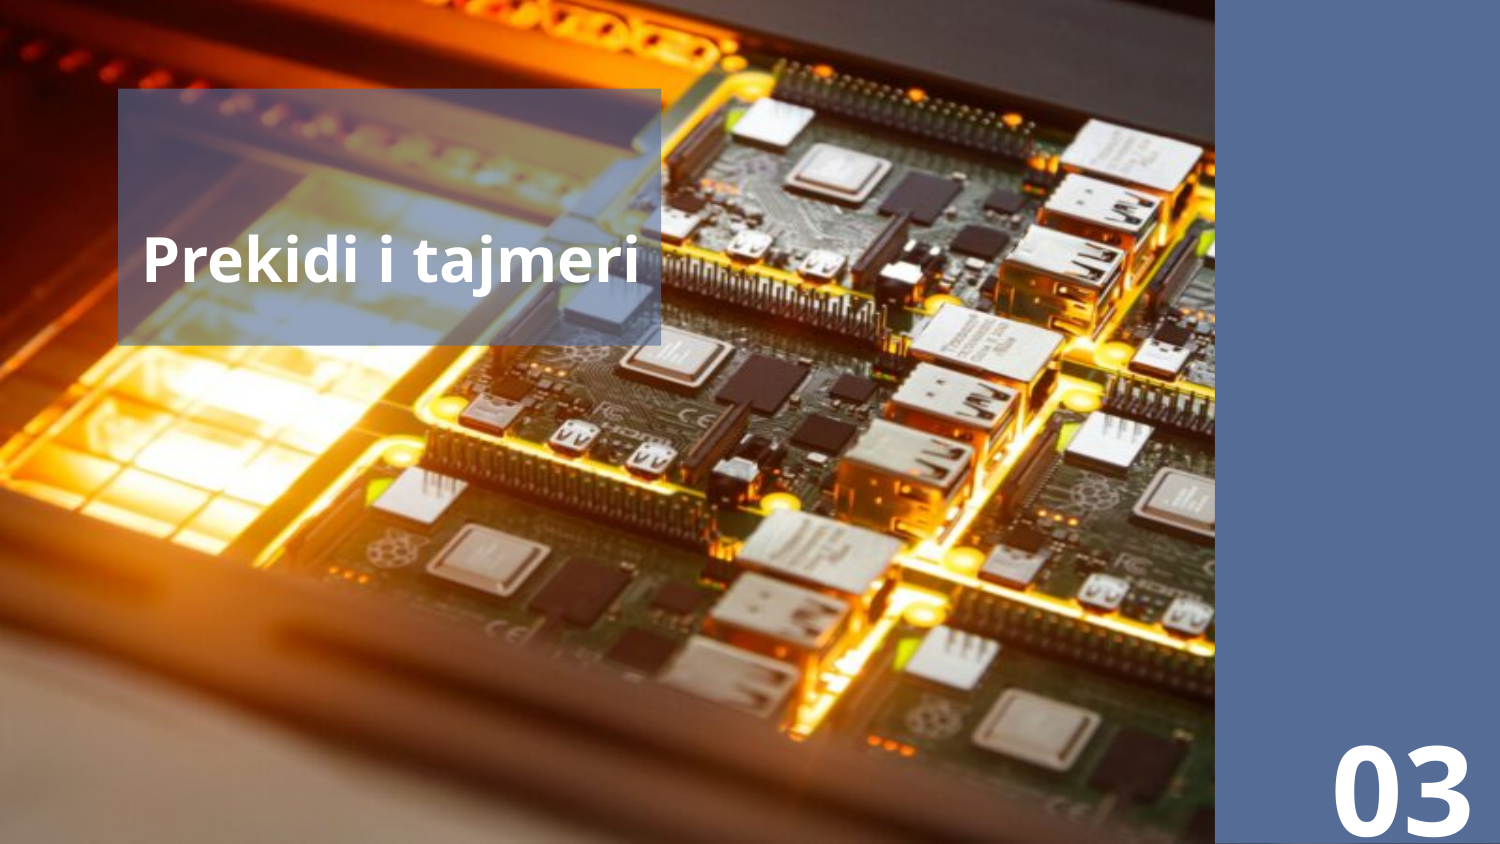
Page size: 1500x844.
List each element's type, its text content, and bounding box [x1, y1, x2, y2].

picture [0, 0, 1214, 844]
text_box [118, 88, 662, 346]
title 03 [1204, 738, 1490, 834]
text_box [1214, 0, 1500, 844]
title Prekidi i tajmeri [126, 214, 689, 310]
